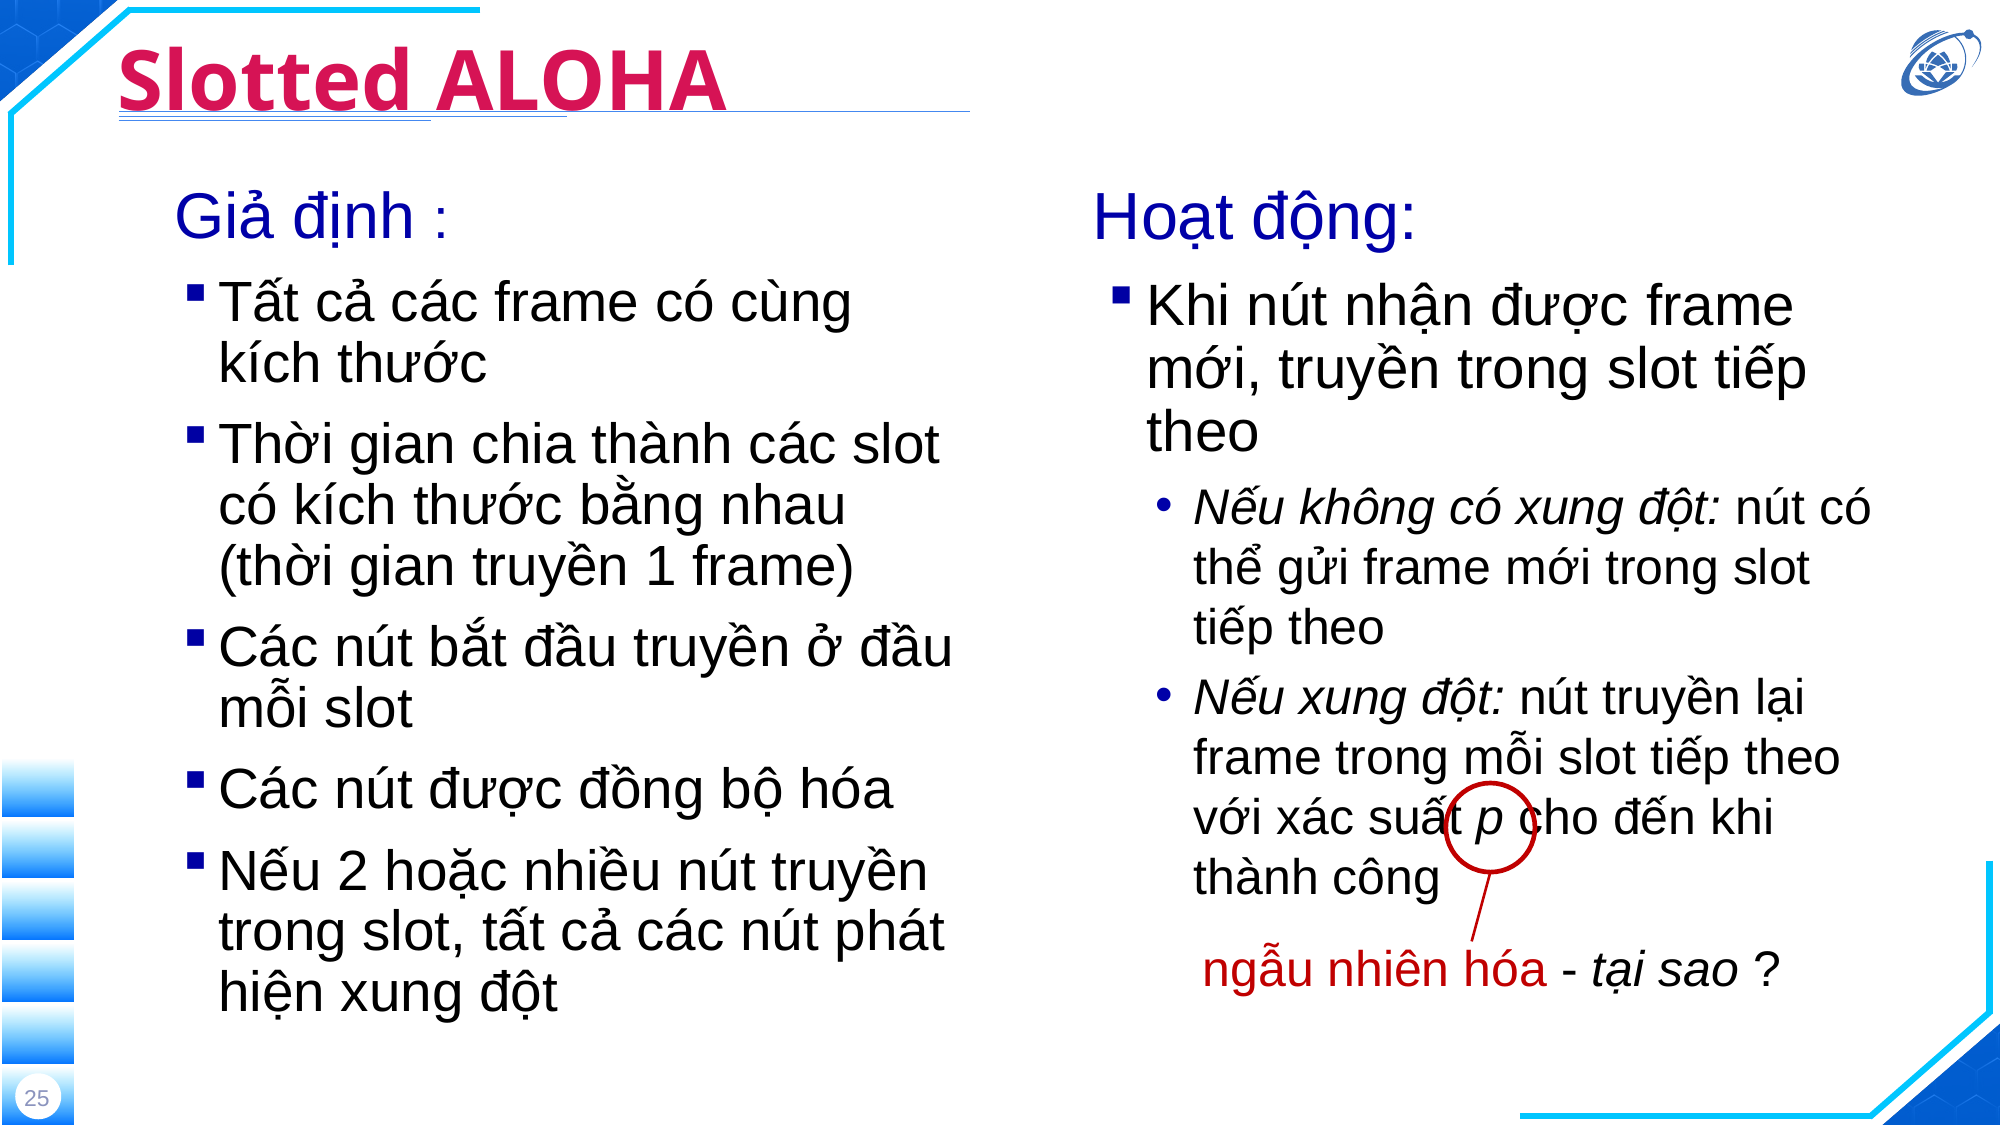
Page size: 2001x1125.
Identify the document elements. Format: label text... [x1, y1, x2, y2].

slide_number 25 [0, 1073, 117, 1122]
text_box Hoạt động: Khi nút nhận được frame mới, truyền trong slot tiếp theo Nếu không có xung đột: nút có thể gửi frame mới trong slot tiếp theo Nếu xung đột: nút truyền lại frame trong mỗi slot tiếp theo với xác suất p cho đến khi thành công [1056, 174, 1905, 991]
title Slotted ALOHA [117, 28, 1863, 106]
text_box Giả định : Tất cả các frame có cùng kích thước Thời gian chia thành các slot có kích thước bằng nhau (thời gian truyền 1 frame) Các nút bắt đầu truyền ở đầu mỗi slot Các nút được đồng bộ hóa Nếu 2 hoặc nhiều nút truyền trong slot, tất cả các nút phát hiện xung đột [138, 175, 977, 1044]
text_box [1184, 782, 1800, 1006]
